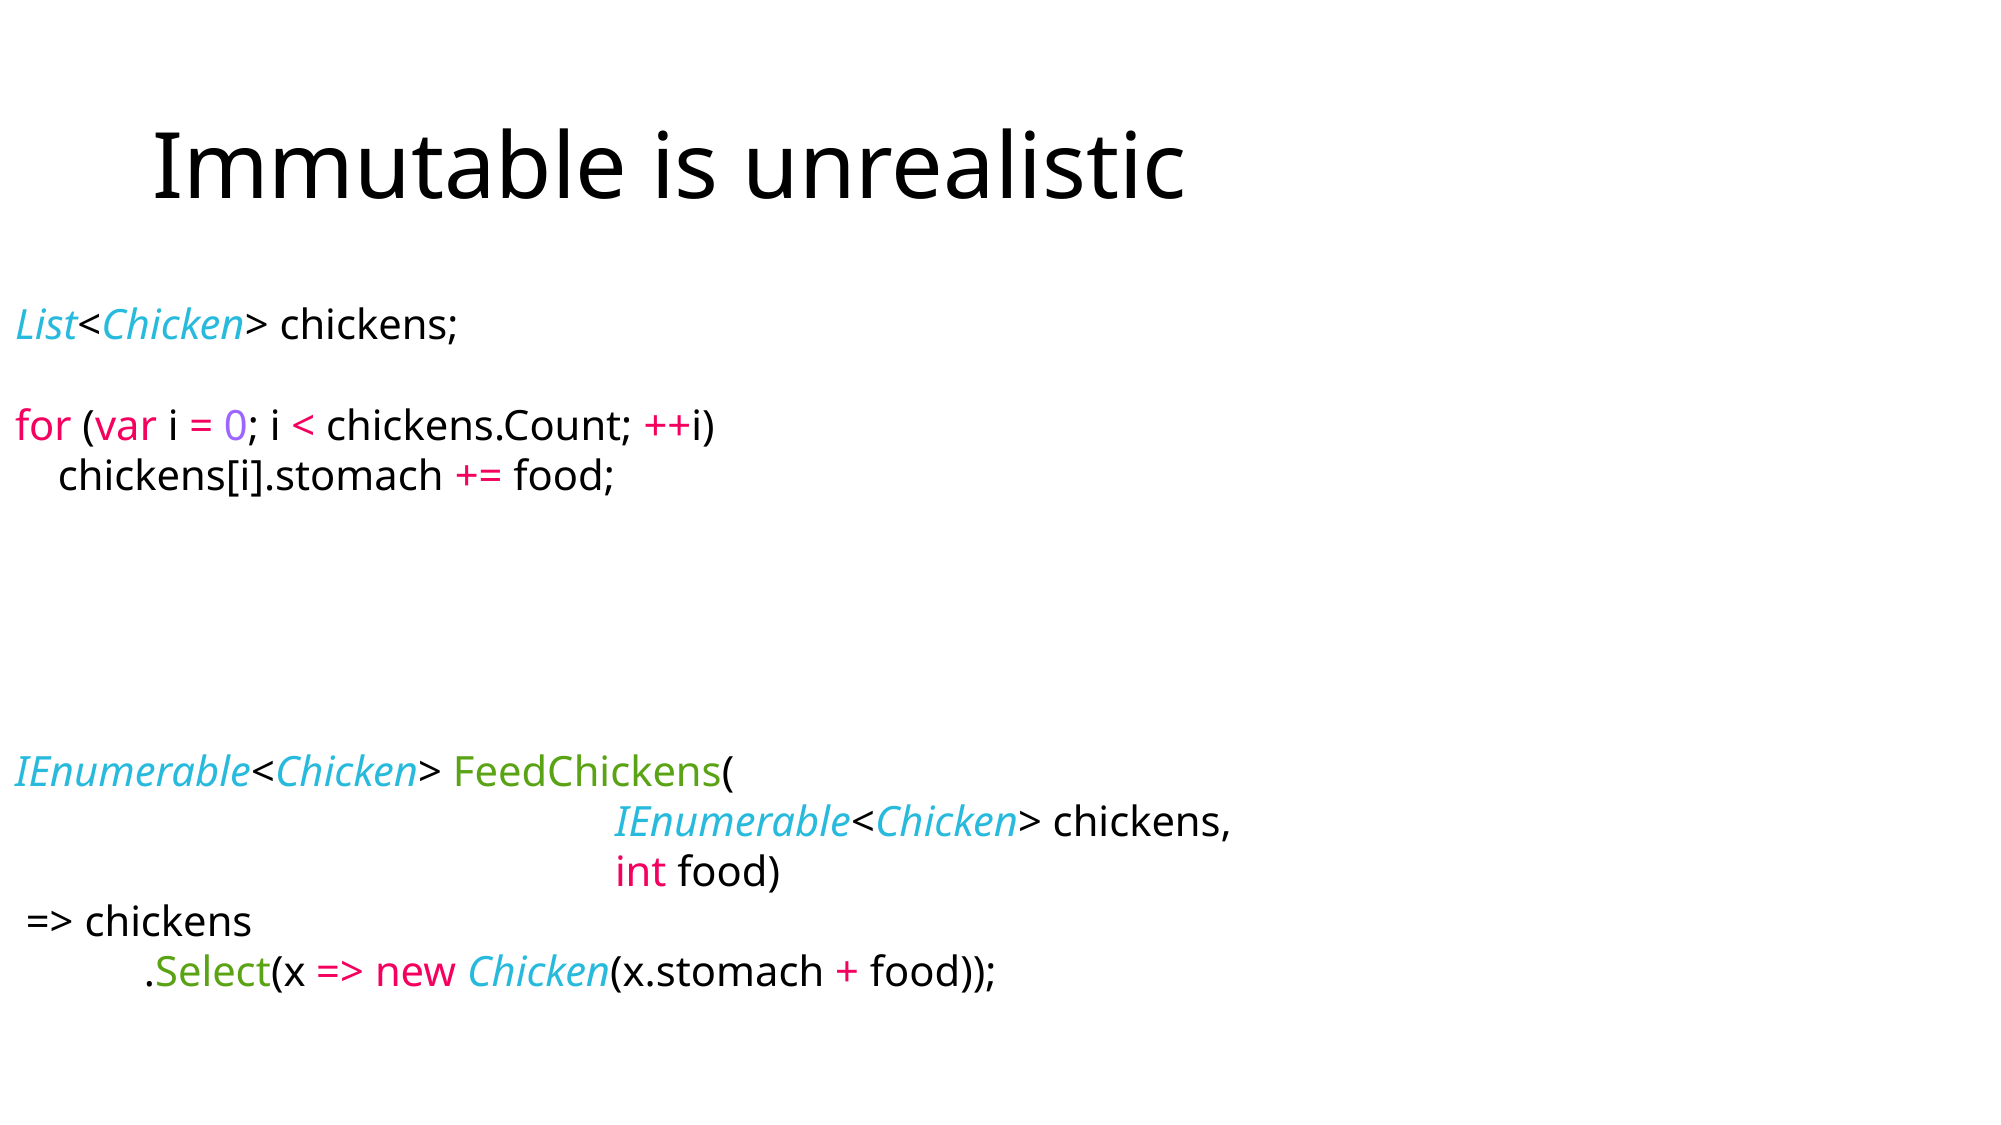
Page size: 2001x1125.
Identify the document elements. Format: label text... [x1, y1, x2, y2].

title Immutable is unrealistic [137, 59, 1863, 277]
text_box List<Chicken> chickens; for (var i = 0; i < chickens.Count; ++i) chickens[i].stomach += food; [0, 277, 2000, 520]
text_box IEnumerable<Chicken> FeedChickens( IEnumerable<Chicken> chickens, int food) => chickens .Select(x => new Chicken(x.stomach + food)); [0, 737, 2000, 1125]
